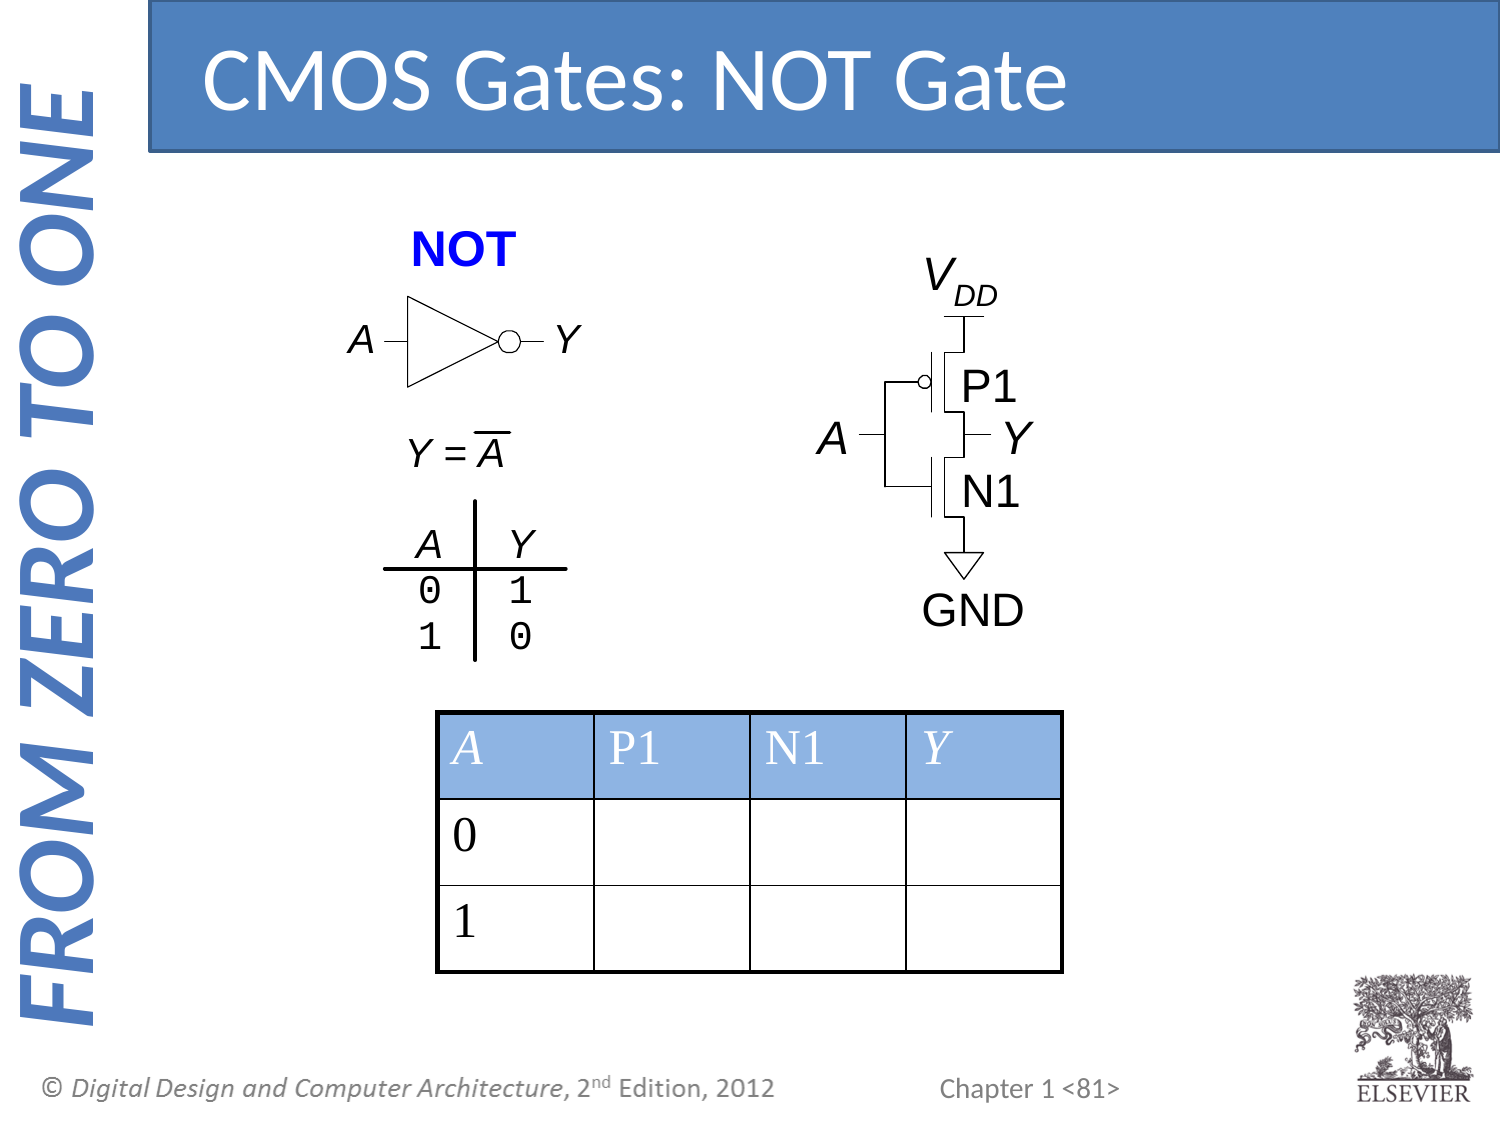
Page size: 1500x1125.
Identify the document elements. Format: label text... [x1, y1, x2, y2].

text_box CMOS Gates: NOT Gate [187, 11, 1488, 136]
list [787, 212, 1141, 678]
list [310, 199, 663, 688]
picture [0, 0, 1500, 1125]
text_box [87, 174, 1413, 1025]
